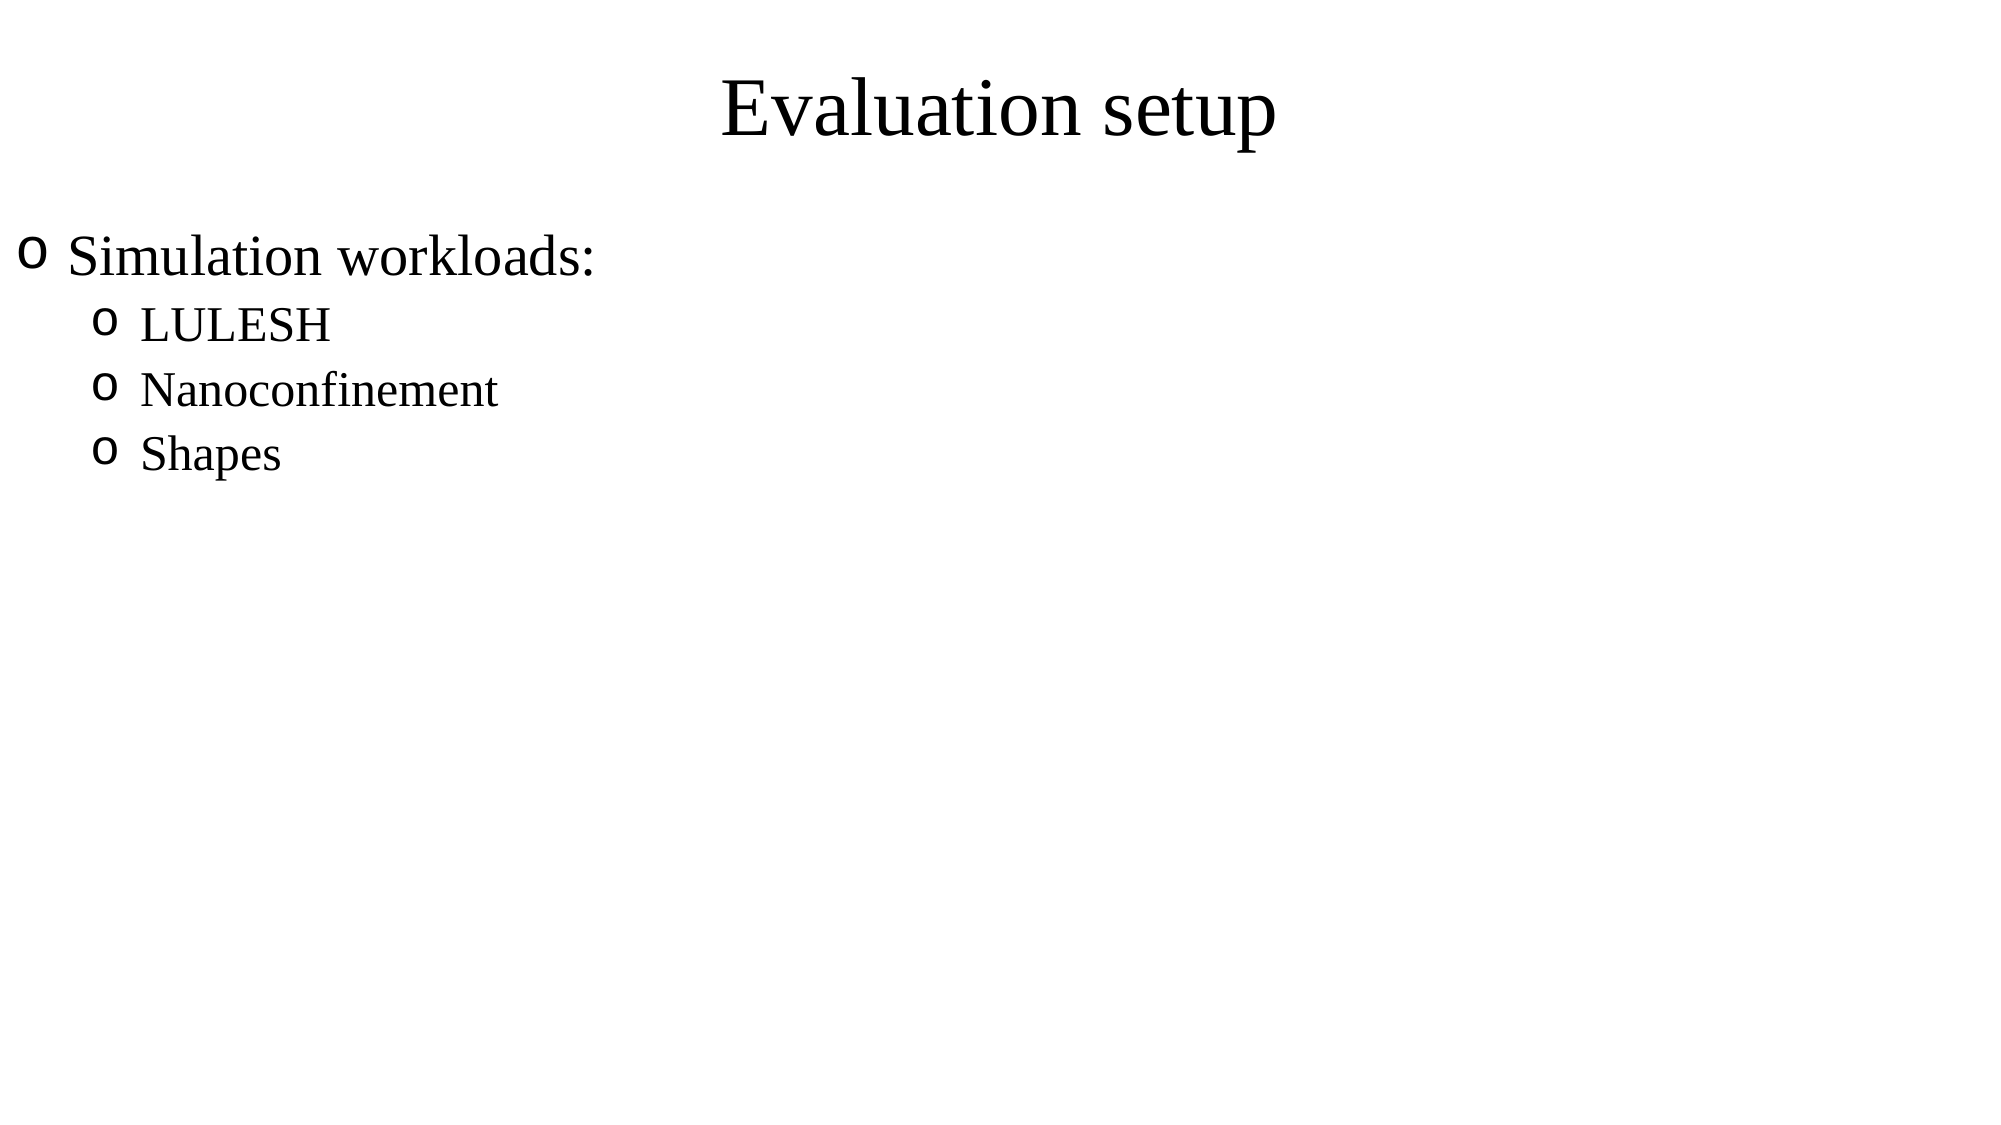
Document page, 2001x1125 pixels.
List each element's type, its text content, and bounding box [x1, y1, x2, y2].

list Simulation workloads: LULESH Nanoconfinement Shapes [0, 217, 2000, 1039]
title Evaluation setup [0, 0, 2000, 217]
